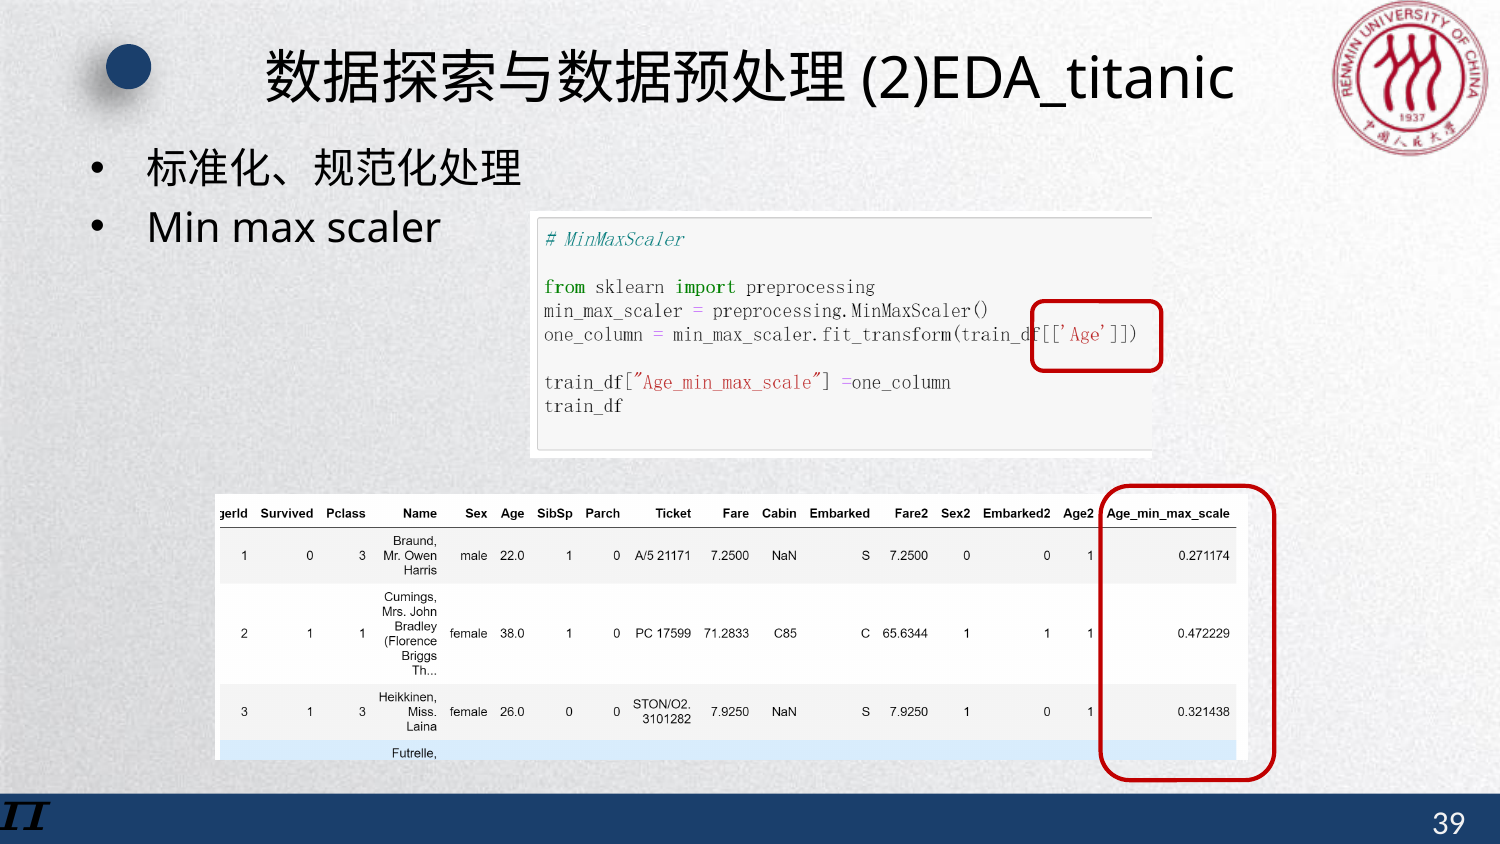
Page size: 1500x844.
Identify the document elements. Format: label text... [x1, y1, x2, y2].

picture [0, 0, 1500, 793]
title 数据探索与数据预处理(2)EDA_titanic [75, 33, 1425, 116]
list 标准化、规范化处理 Min max scaler [75, 134, 1425, 781]
text_box [1157, 301, 1164, 371]
text_box [1104, 483, 1277, 783]
